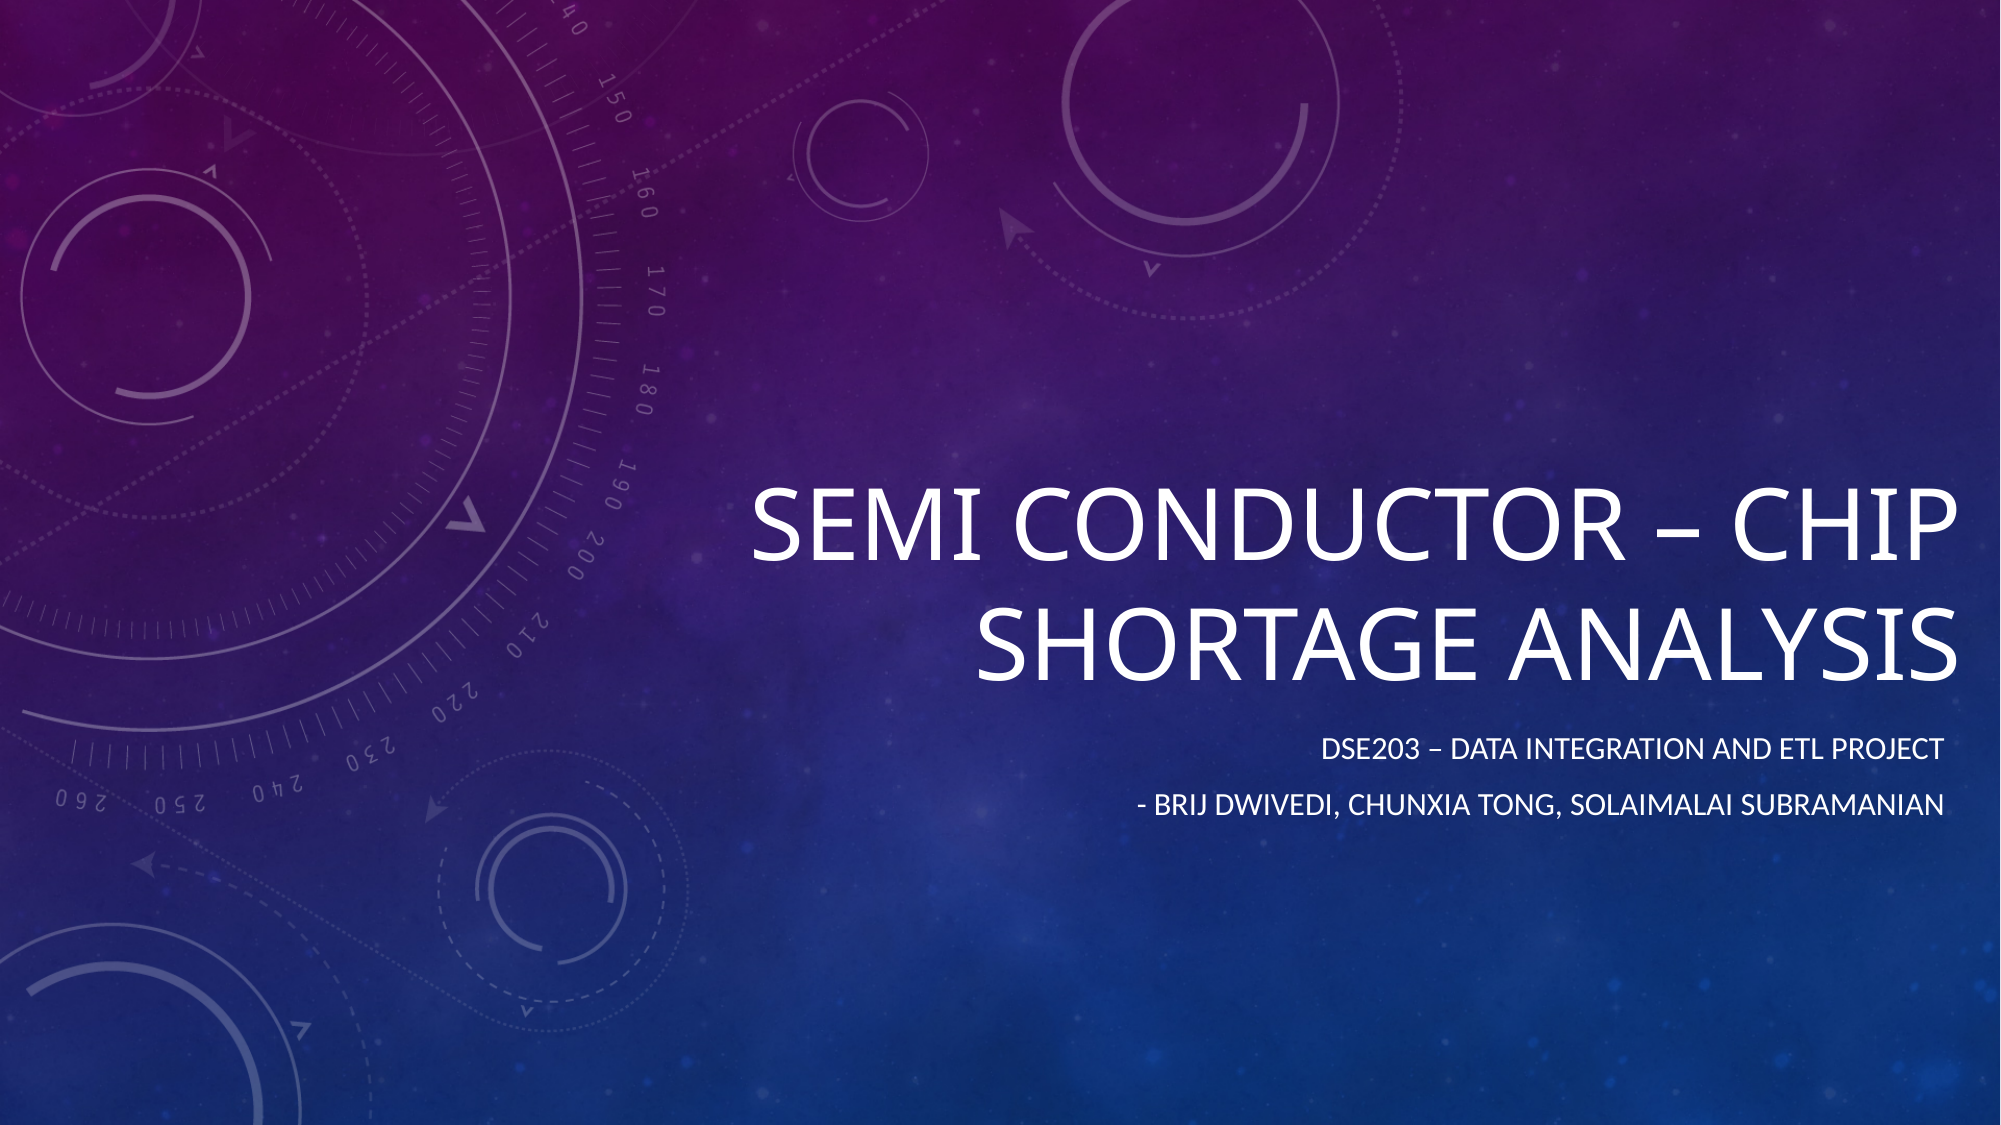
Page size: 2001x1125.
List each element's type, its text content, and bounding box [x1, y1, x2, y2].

subtitle DSE203 – Data integration and ETL project - Brij dwivedi, chunxia tong, Solaimalai subramanian [650, 719, 1960, 830]
picture [0, 0, 2001, 1125]
title Semi conductor – chip shortage Analysis [428, 322, 1978, 708]
